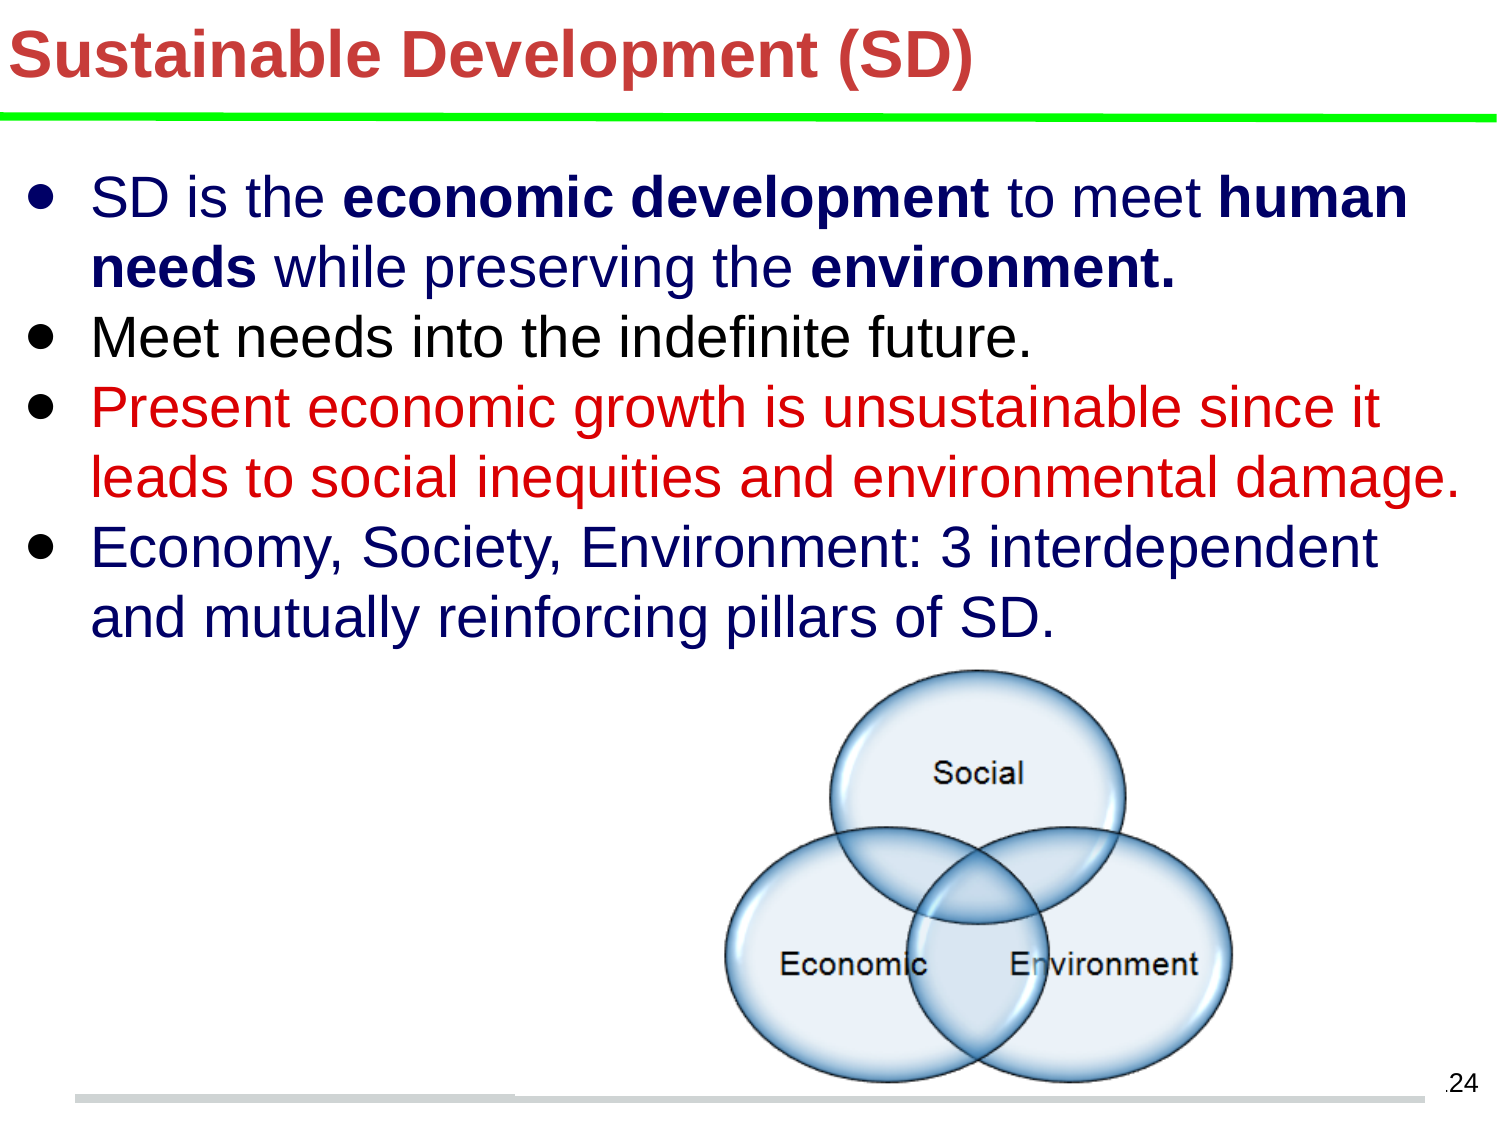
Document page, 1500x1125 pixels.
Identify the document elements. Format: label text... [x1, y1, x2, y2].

list SD is the economic development to meet human needs while preserving the environment. Meet needs into the indefinite future. Present economic growth is unsustainable since it leads to social inequities and environmental damage. Economy, Society, Environment: 3 interdependent and mutually reinforcing pillars of SD. [0, 143, 1494, 1096]
picture [515, 659, 1446, 1097]
title Sustainable Development (SD) [0, 20, 1494, 107]
slide_number ‹#› [1403, 1038, 1494, 1125]
